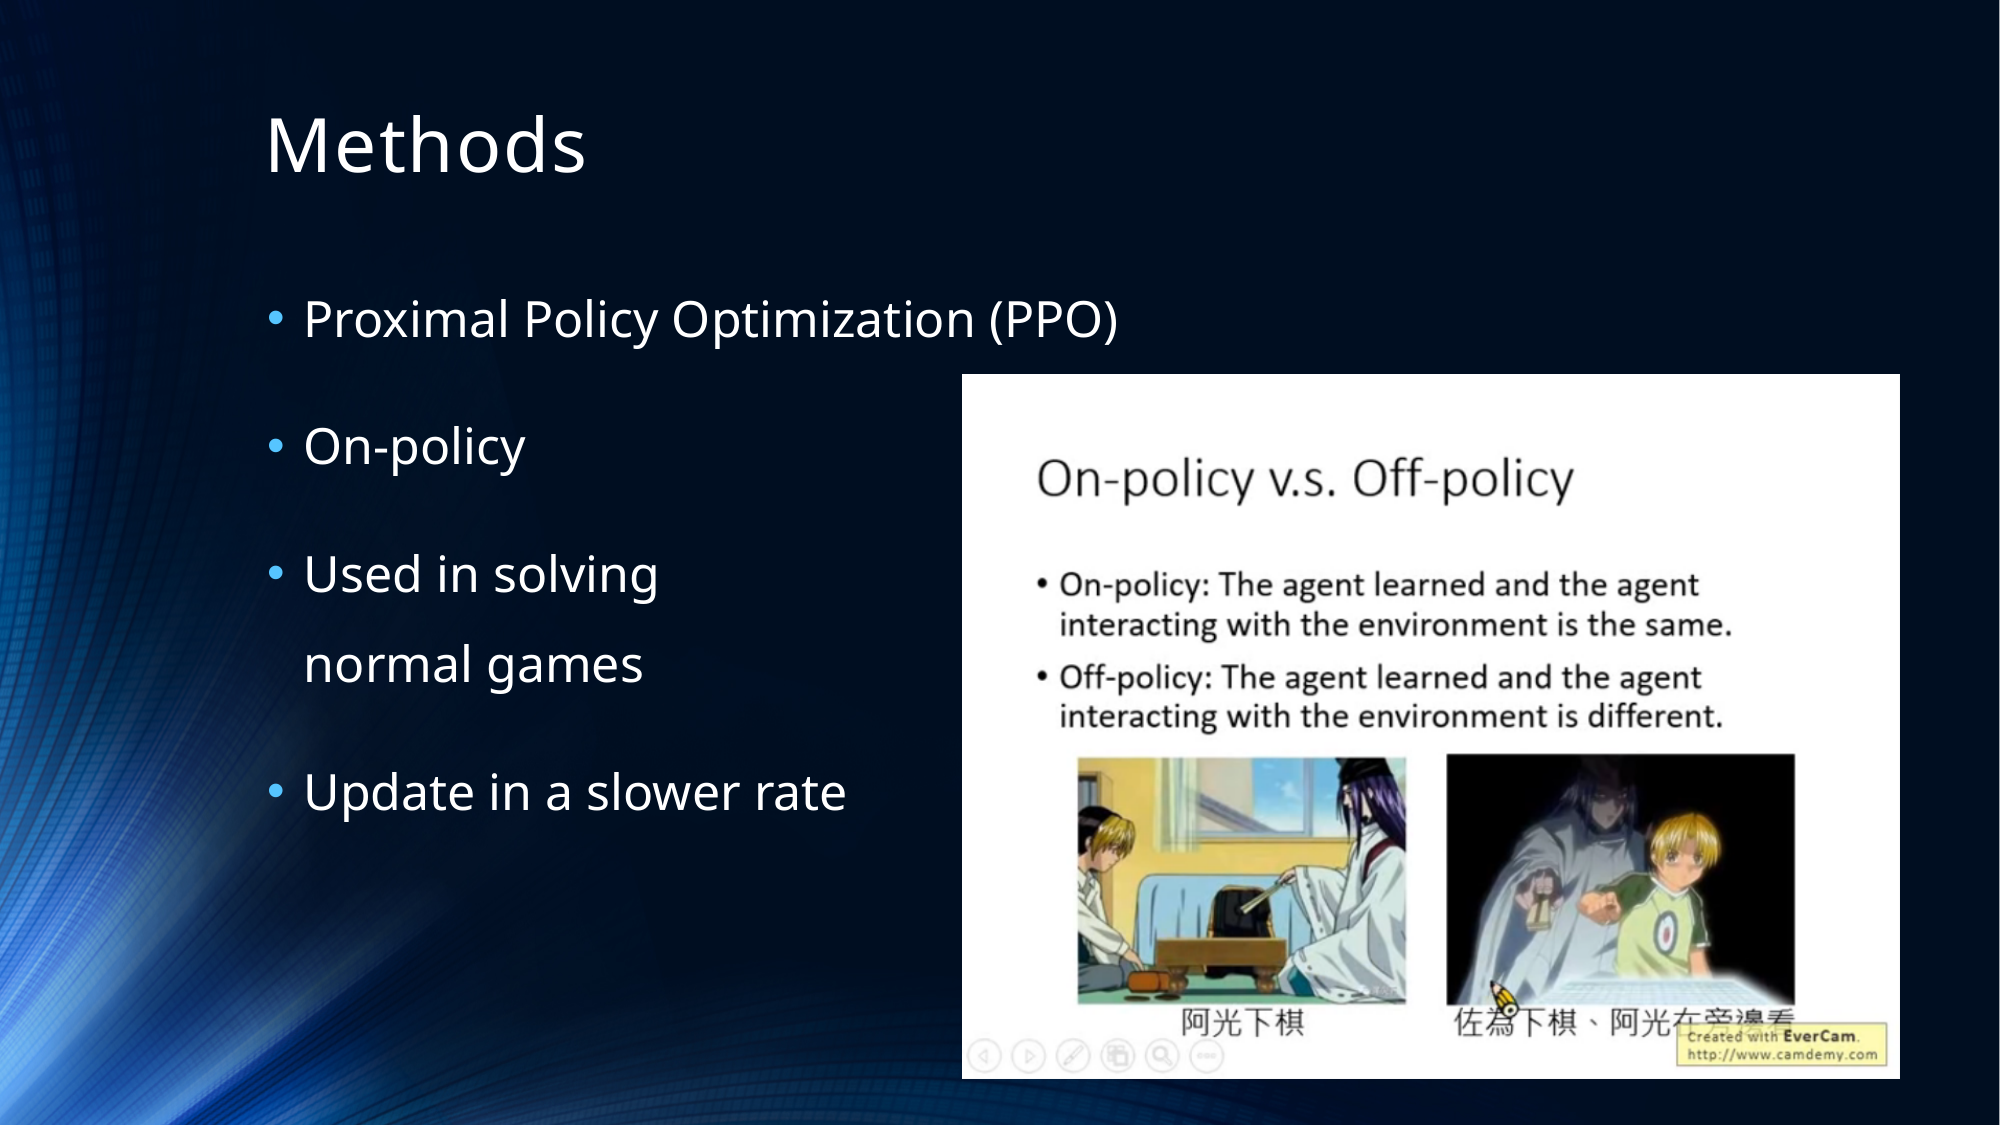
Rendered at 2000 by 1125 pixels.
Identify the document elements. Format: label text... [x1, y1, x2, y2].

title Methods [249, 99, 1750, 238]
picture [0, 0, 2000, 1125]
list Proximal Policy Optimization (PPO) On-policy Used in solving normal games Update in a slower rate [251, 249, 1751, 1100]
